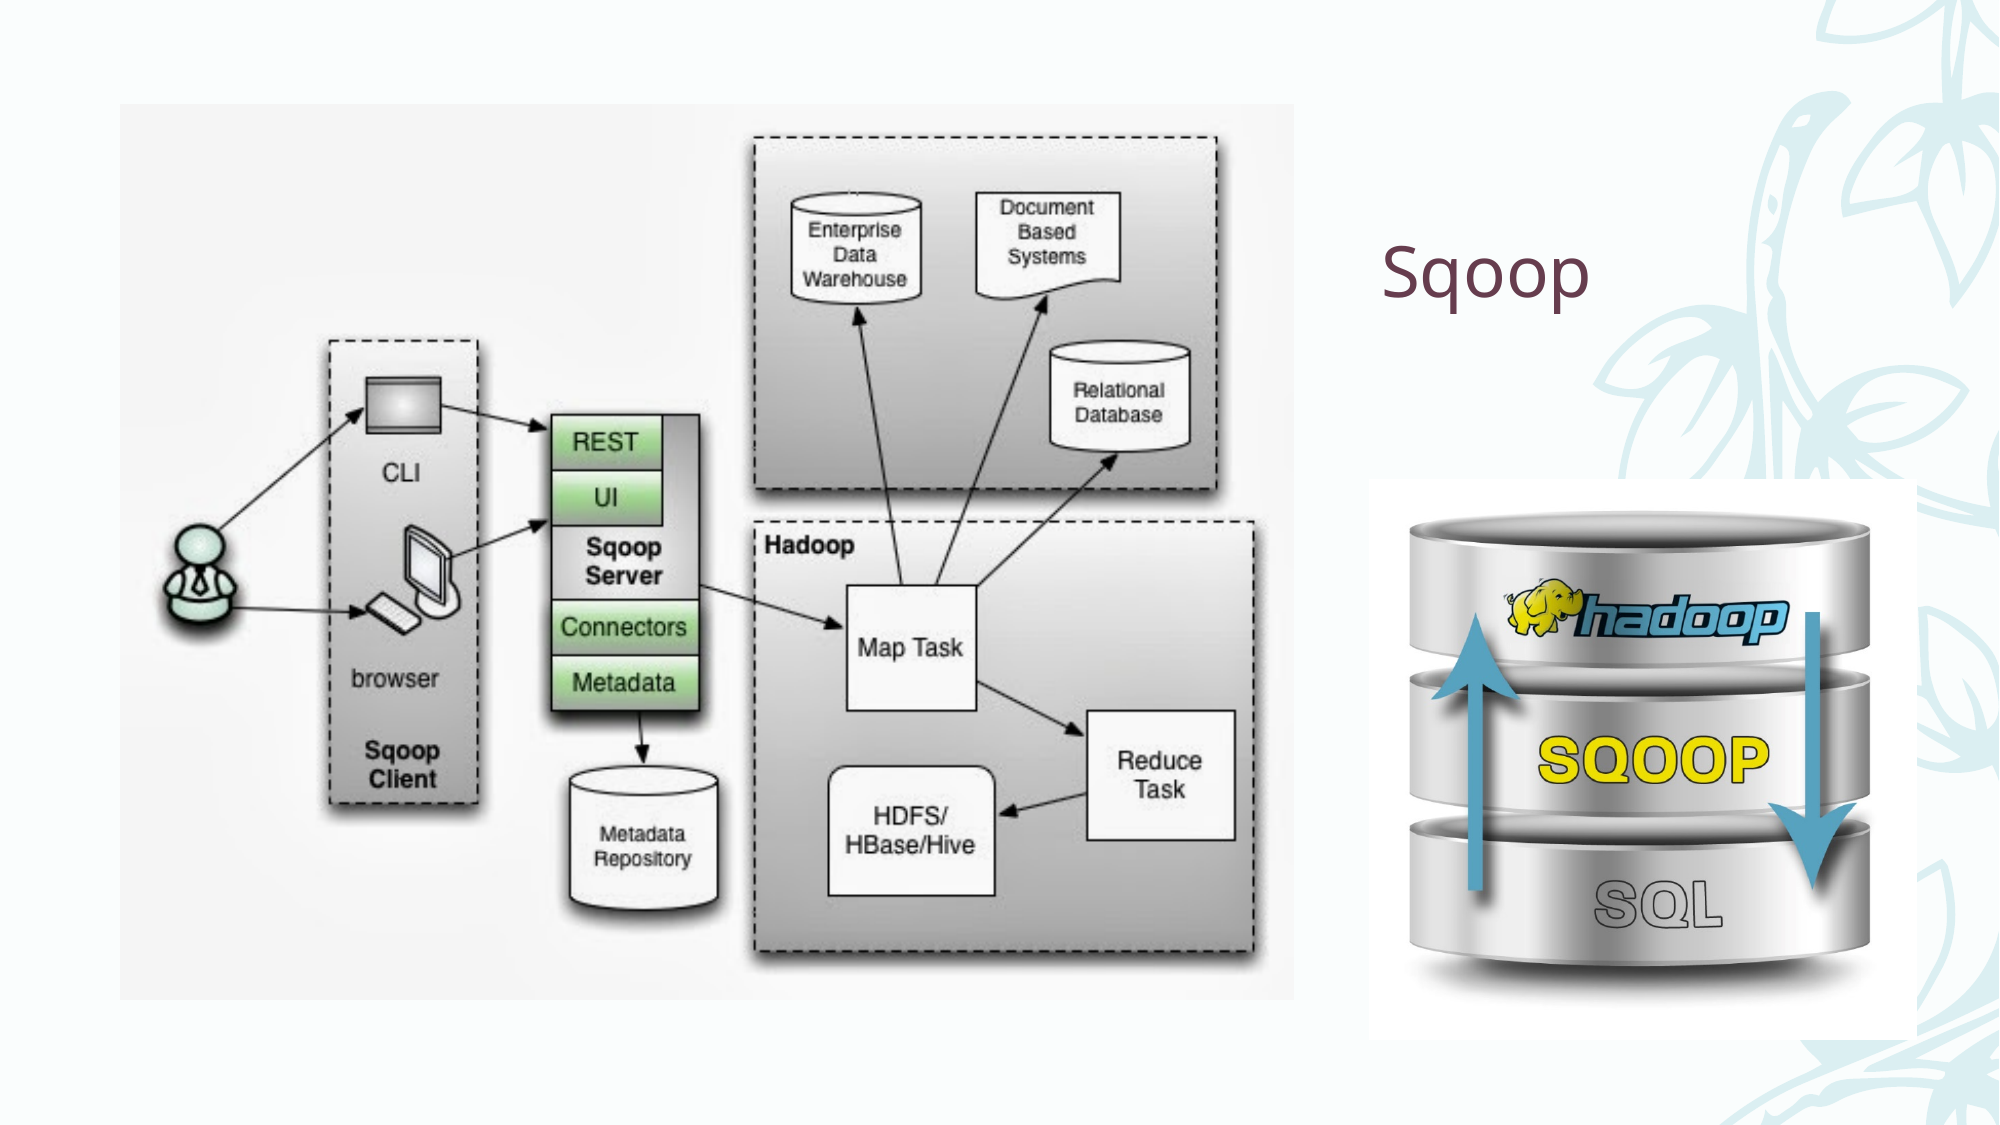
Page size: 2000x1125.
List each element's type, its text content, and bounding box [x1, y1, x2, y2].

picture [119, 104, 1294, 1001]
picture [1368, 479, 1918, 1041]
title Sqoop [1365, 42, 1896, 320]
